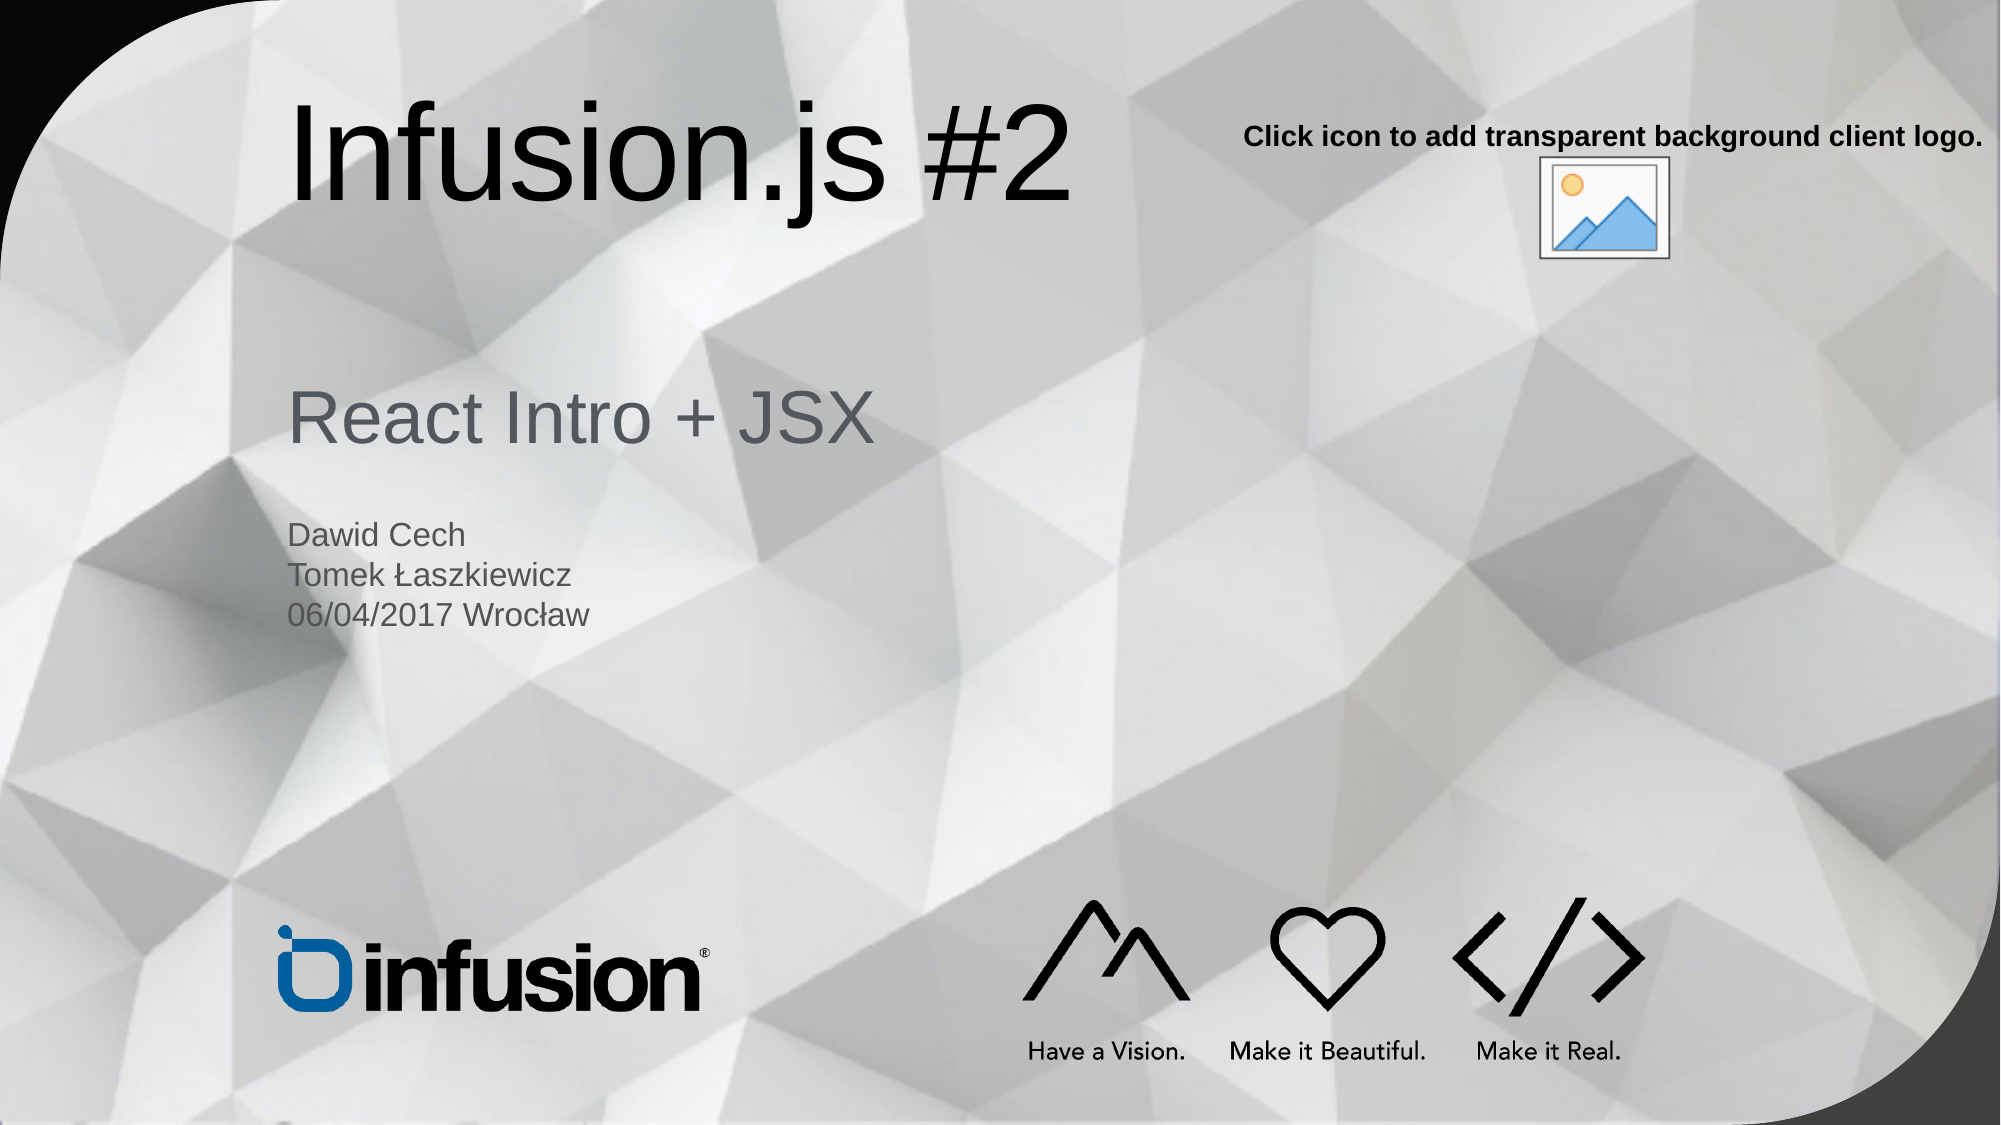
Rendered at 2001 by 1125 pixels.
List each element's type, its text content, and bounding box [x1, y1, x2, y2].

text_box React Intro + JSX Dawid Cech Tomek Łaszkiewicz 06/04/2017 Wrocław [272, 361, 1488, 831]
text_box Infusion.js #2 [278, 75, 1370, 236]
picture [0, 0, 2001, 1125]
